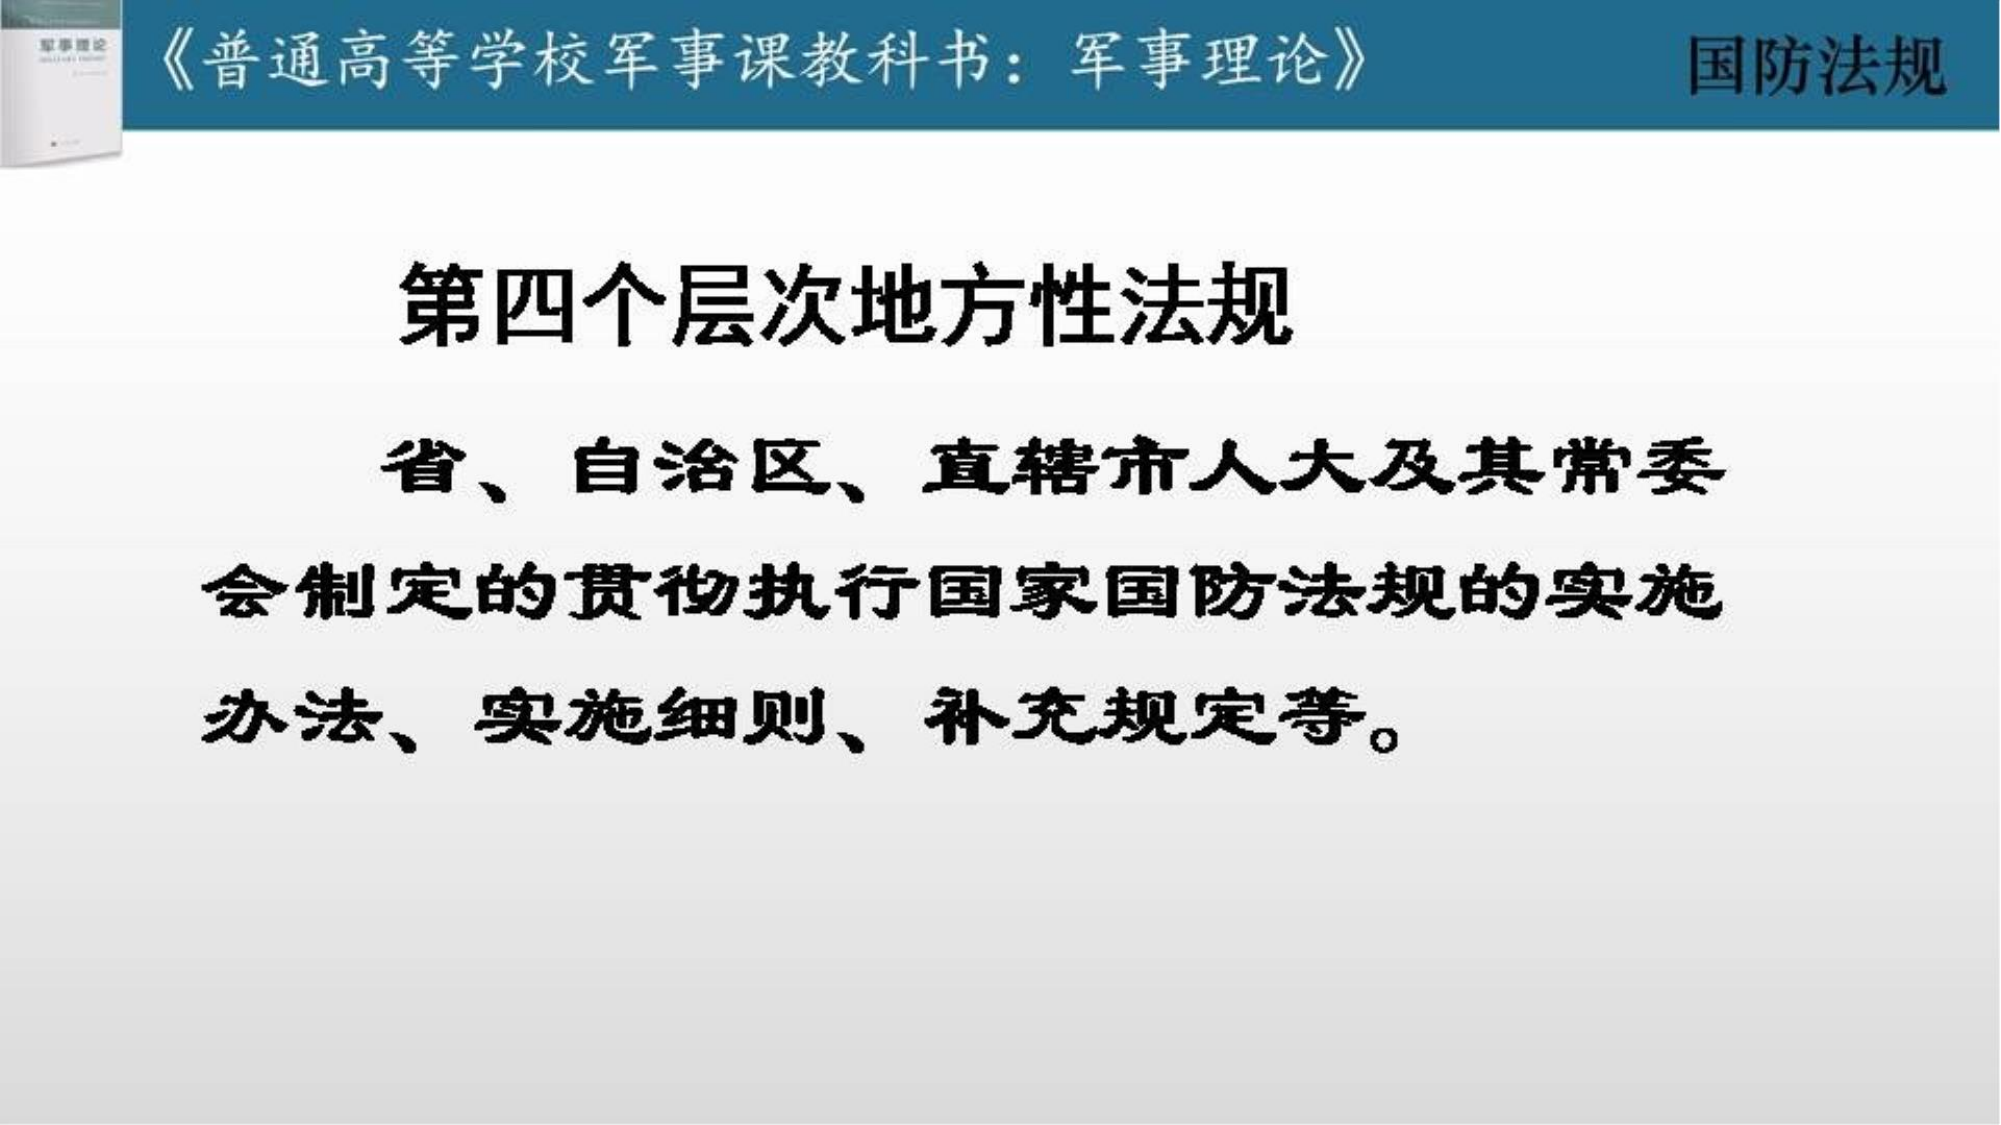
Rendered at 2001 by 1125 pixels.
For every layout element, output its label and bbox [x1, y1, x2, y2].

text_box [0, 0, 2000, 1125]
